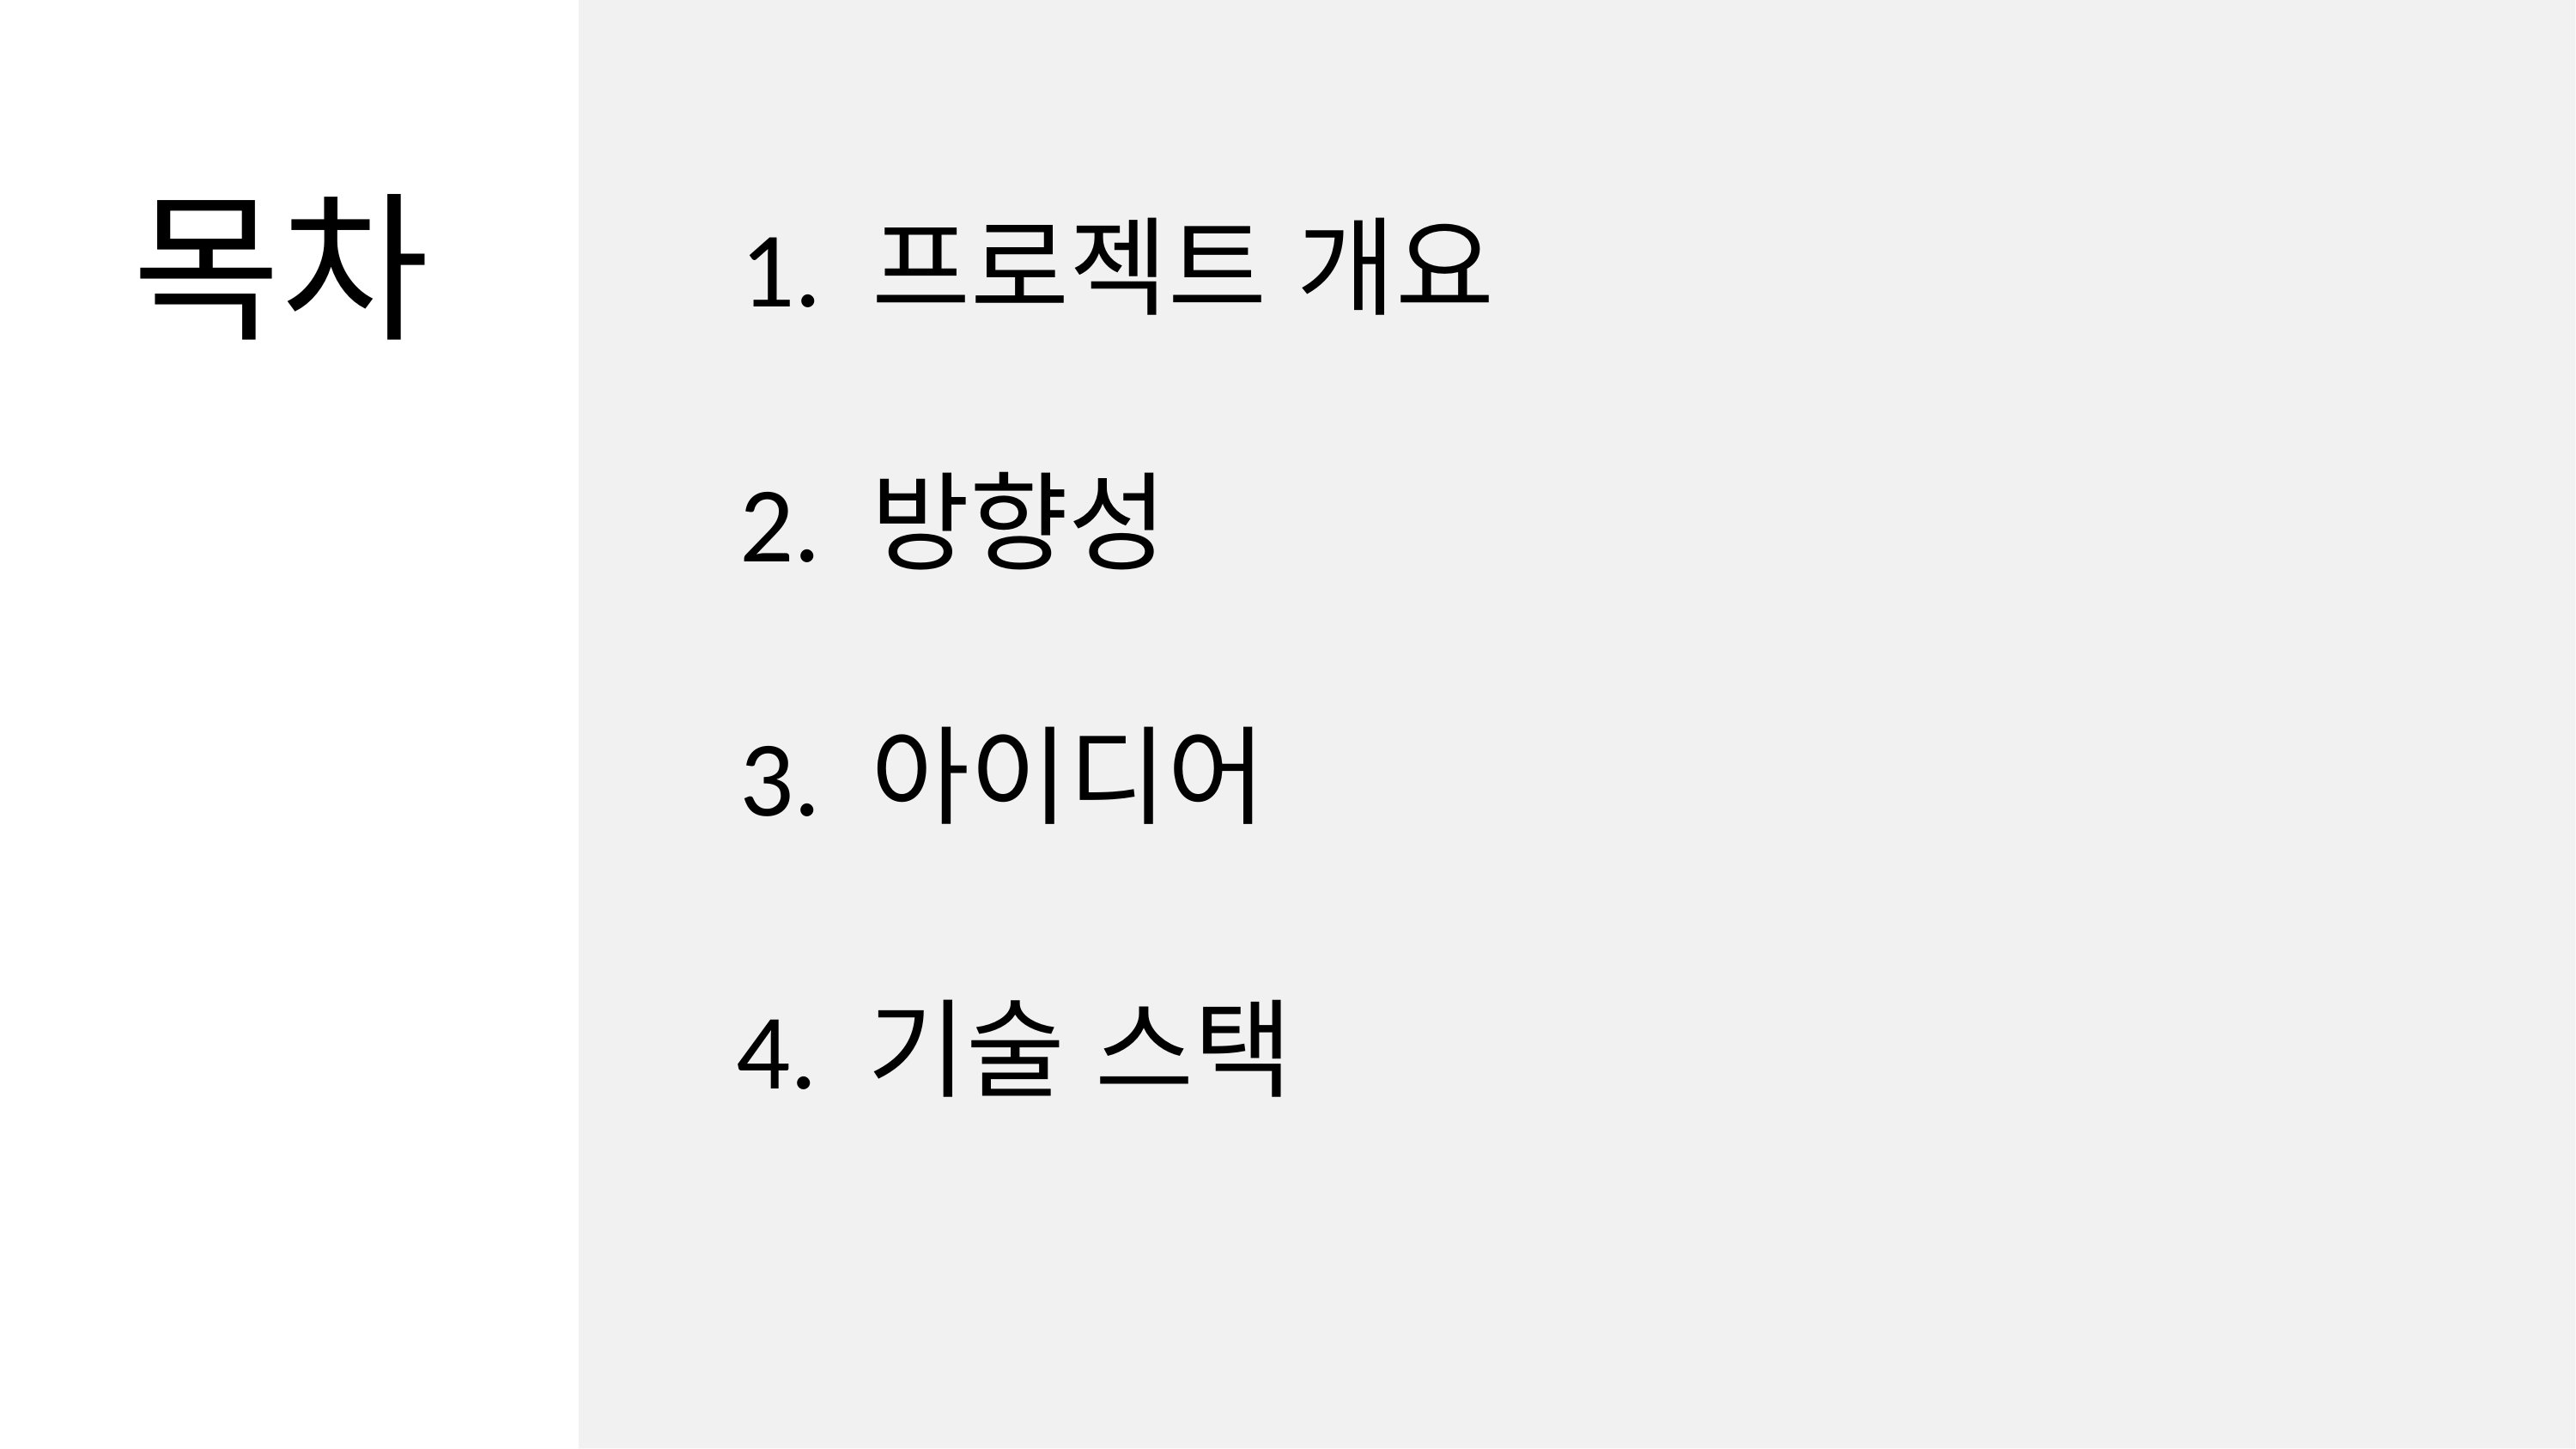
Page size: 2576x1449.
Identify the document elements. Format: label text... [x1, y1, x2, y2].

text_box 4. 기술 스택 [736, 917, 1724, 1111]
text_box [578, 0, 2576, 1449]
text_box 목차 [132, 166, 498, 360]
text_box 1. 프로젝트 개요 [740, 135, 1728, 329]
text_box 3. 아이디어 [739, 644, 1728, 838]
text_box 2. 방향성 [739, 390, 1728, 584]
